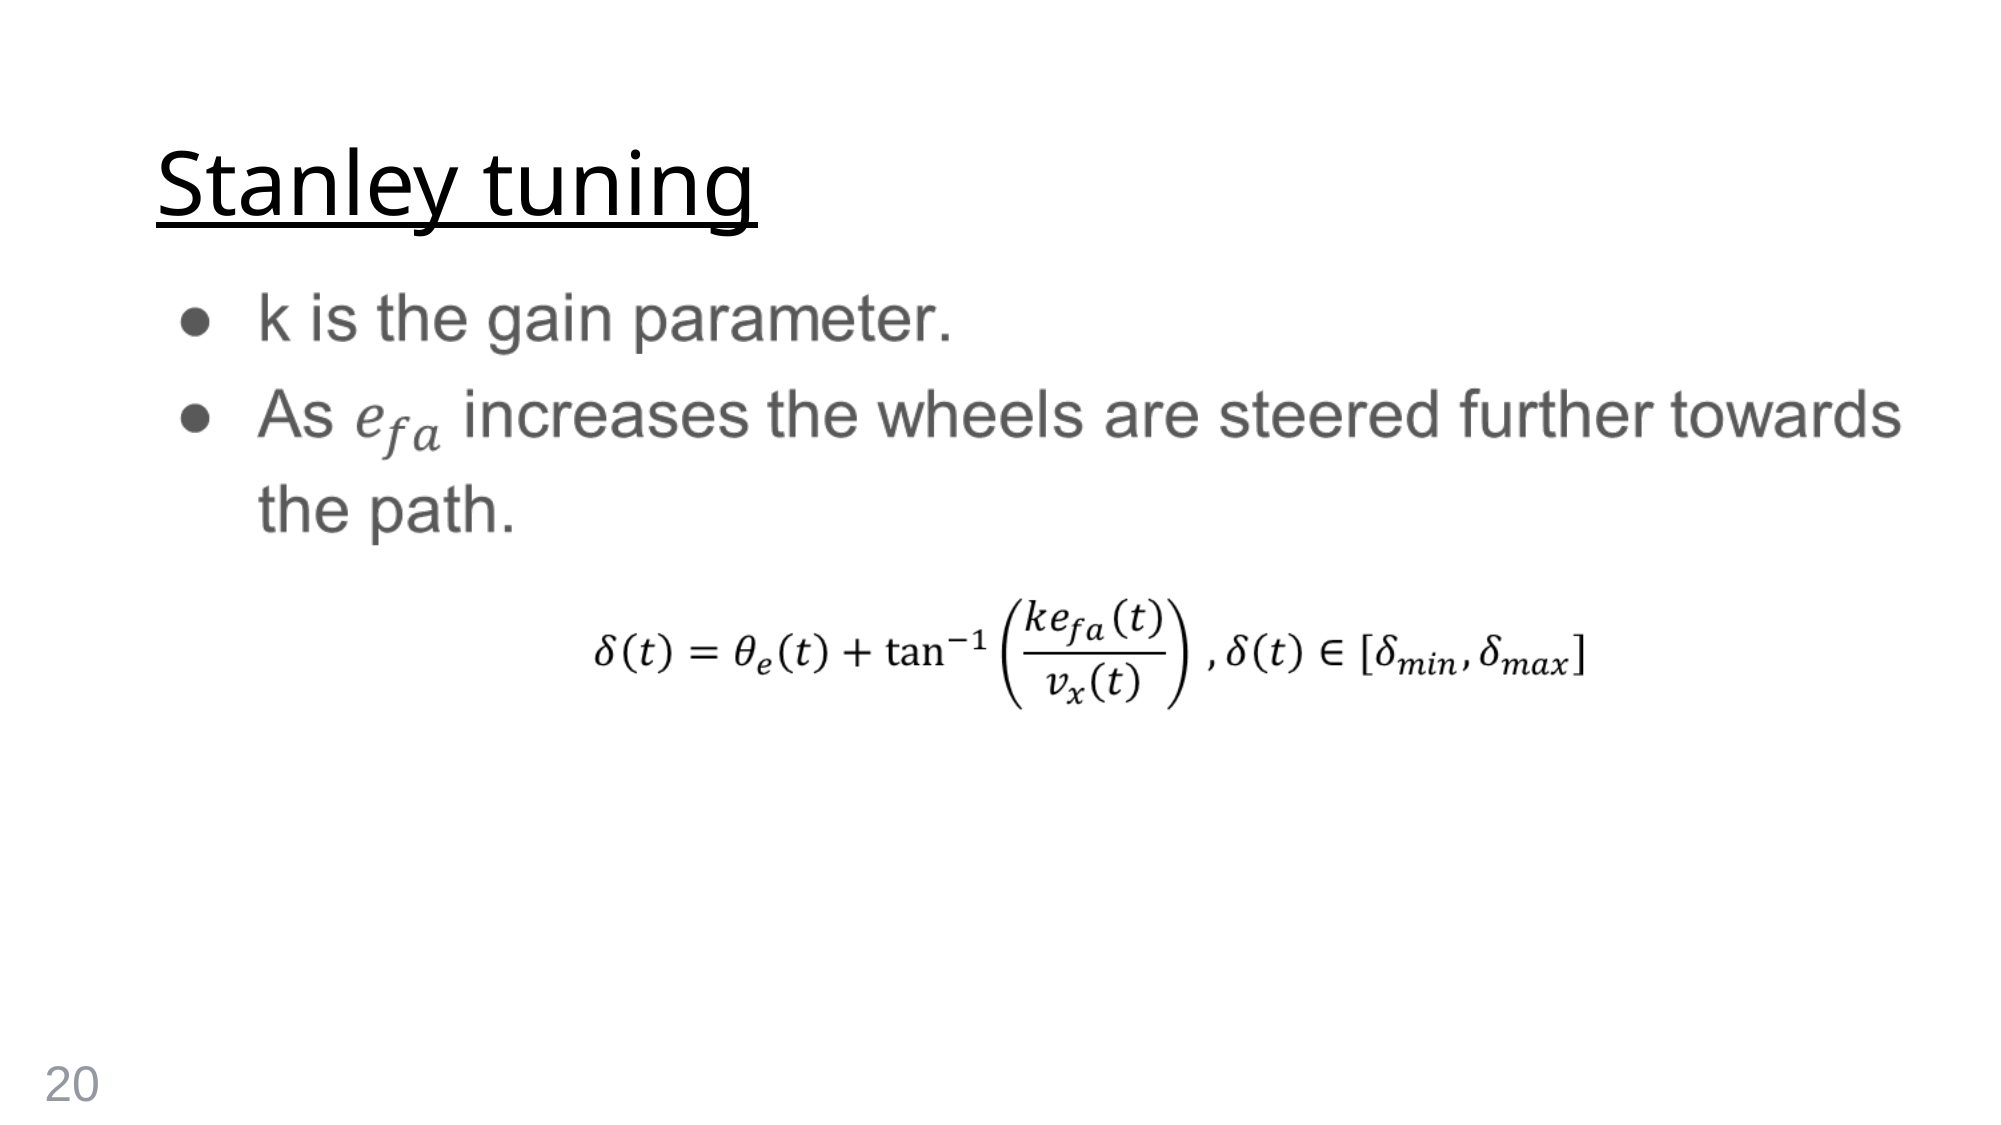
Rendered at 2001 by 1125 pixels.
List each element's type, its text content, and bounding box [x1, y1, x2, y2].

list [136, 252, 2000, 1000]
title Stanley tuning [136, 106, 2000, 232]
text_box [533, 579, 1650, 781]
slide_number 20 [0, 1038, 120, 1125]
